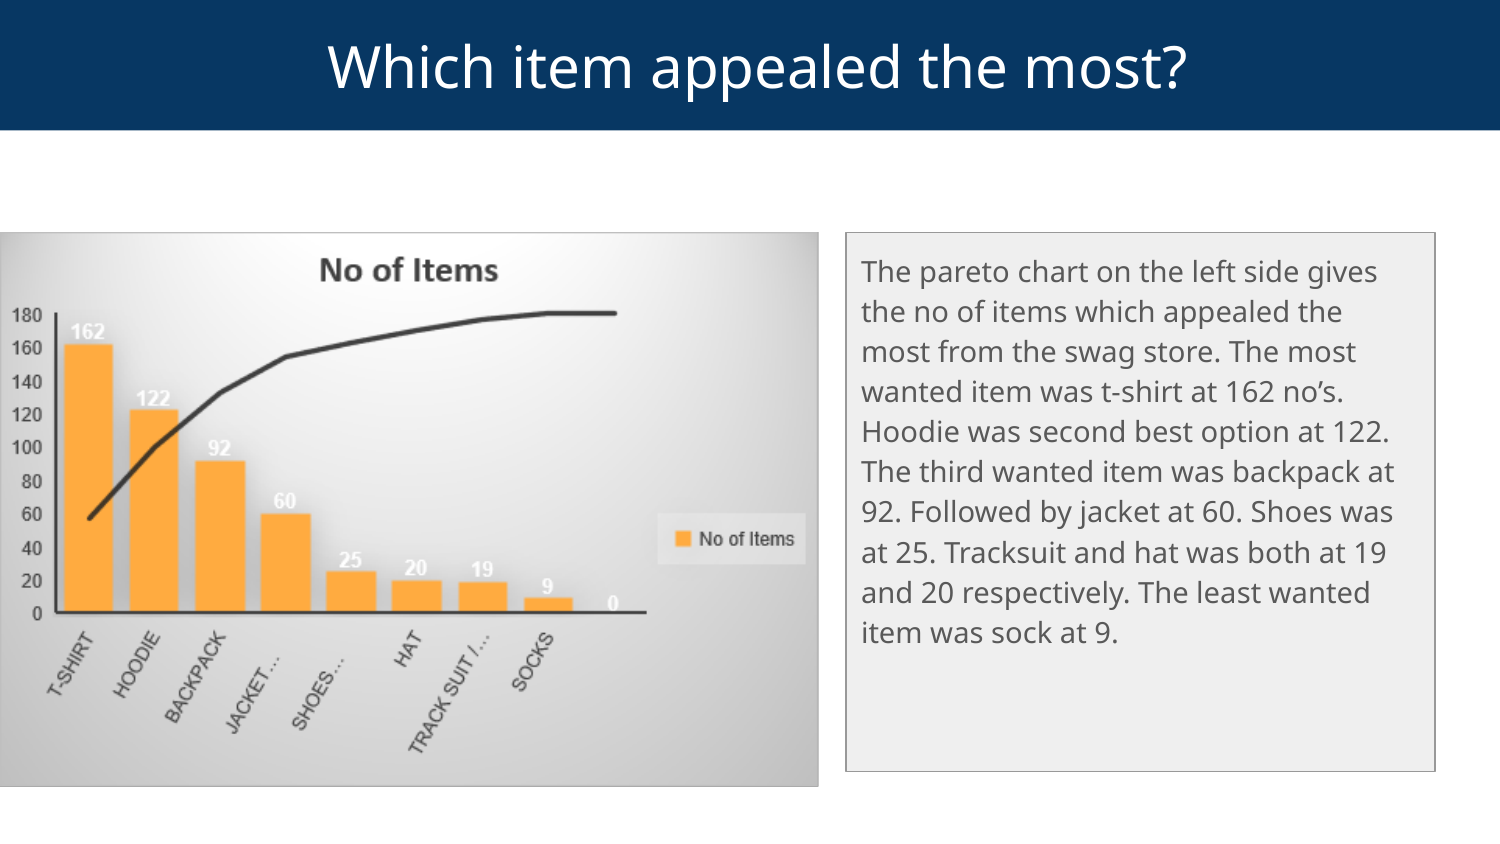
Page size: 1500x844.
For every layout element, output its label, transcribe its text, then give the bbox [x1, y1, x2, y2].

picture [0, 232, 820, 790]
list The pareto chart on the left side gives the no of items which appealed the most from the swag store. The most wanted item was t-shirt at 162 no’s. Hoodie was second best option at 122. The third wanted item was backpack at 92. Followed by jacket at 60. Shoes was at 25. Tracksuit and hat was both at 19 and 20 respectively. The least wanted item was sock at 9. [846, 232, 1436, 772]
title Which item appealed the most? [0, 0, 1500, 131]
